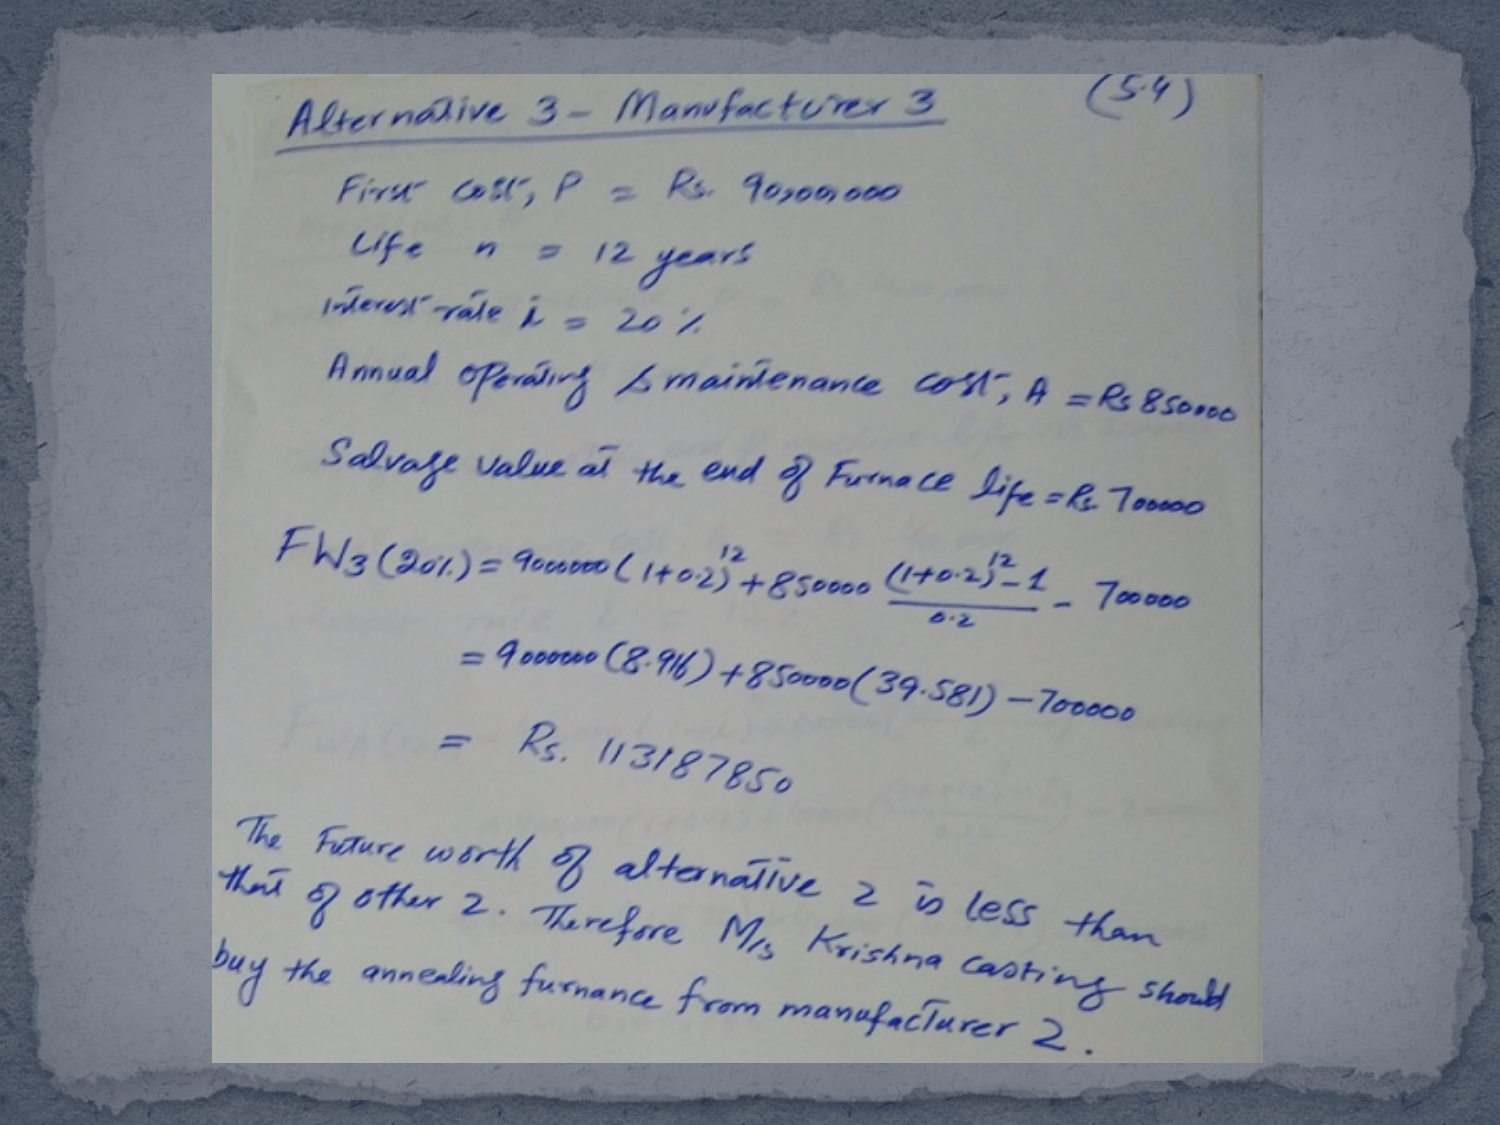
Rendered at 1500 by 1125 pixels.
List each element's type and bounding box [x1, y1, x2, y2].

picture [212, 74, 1263, 1063]
